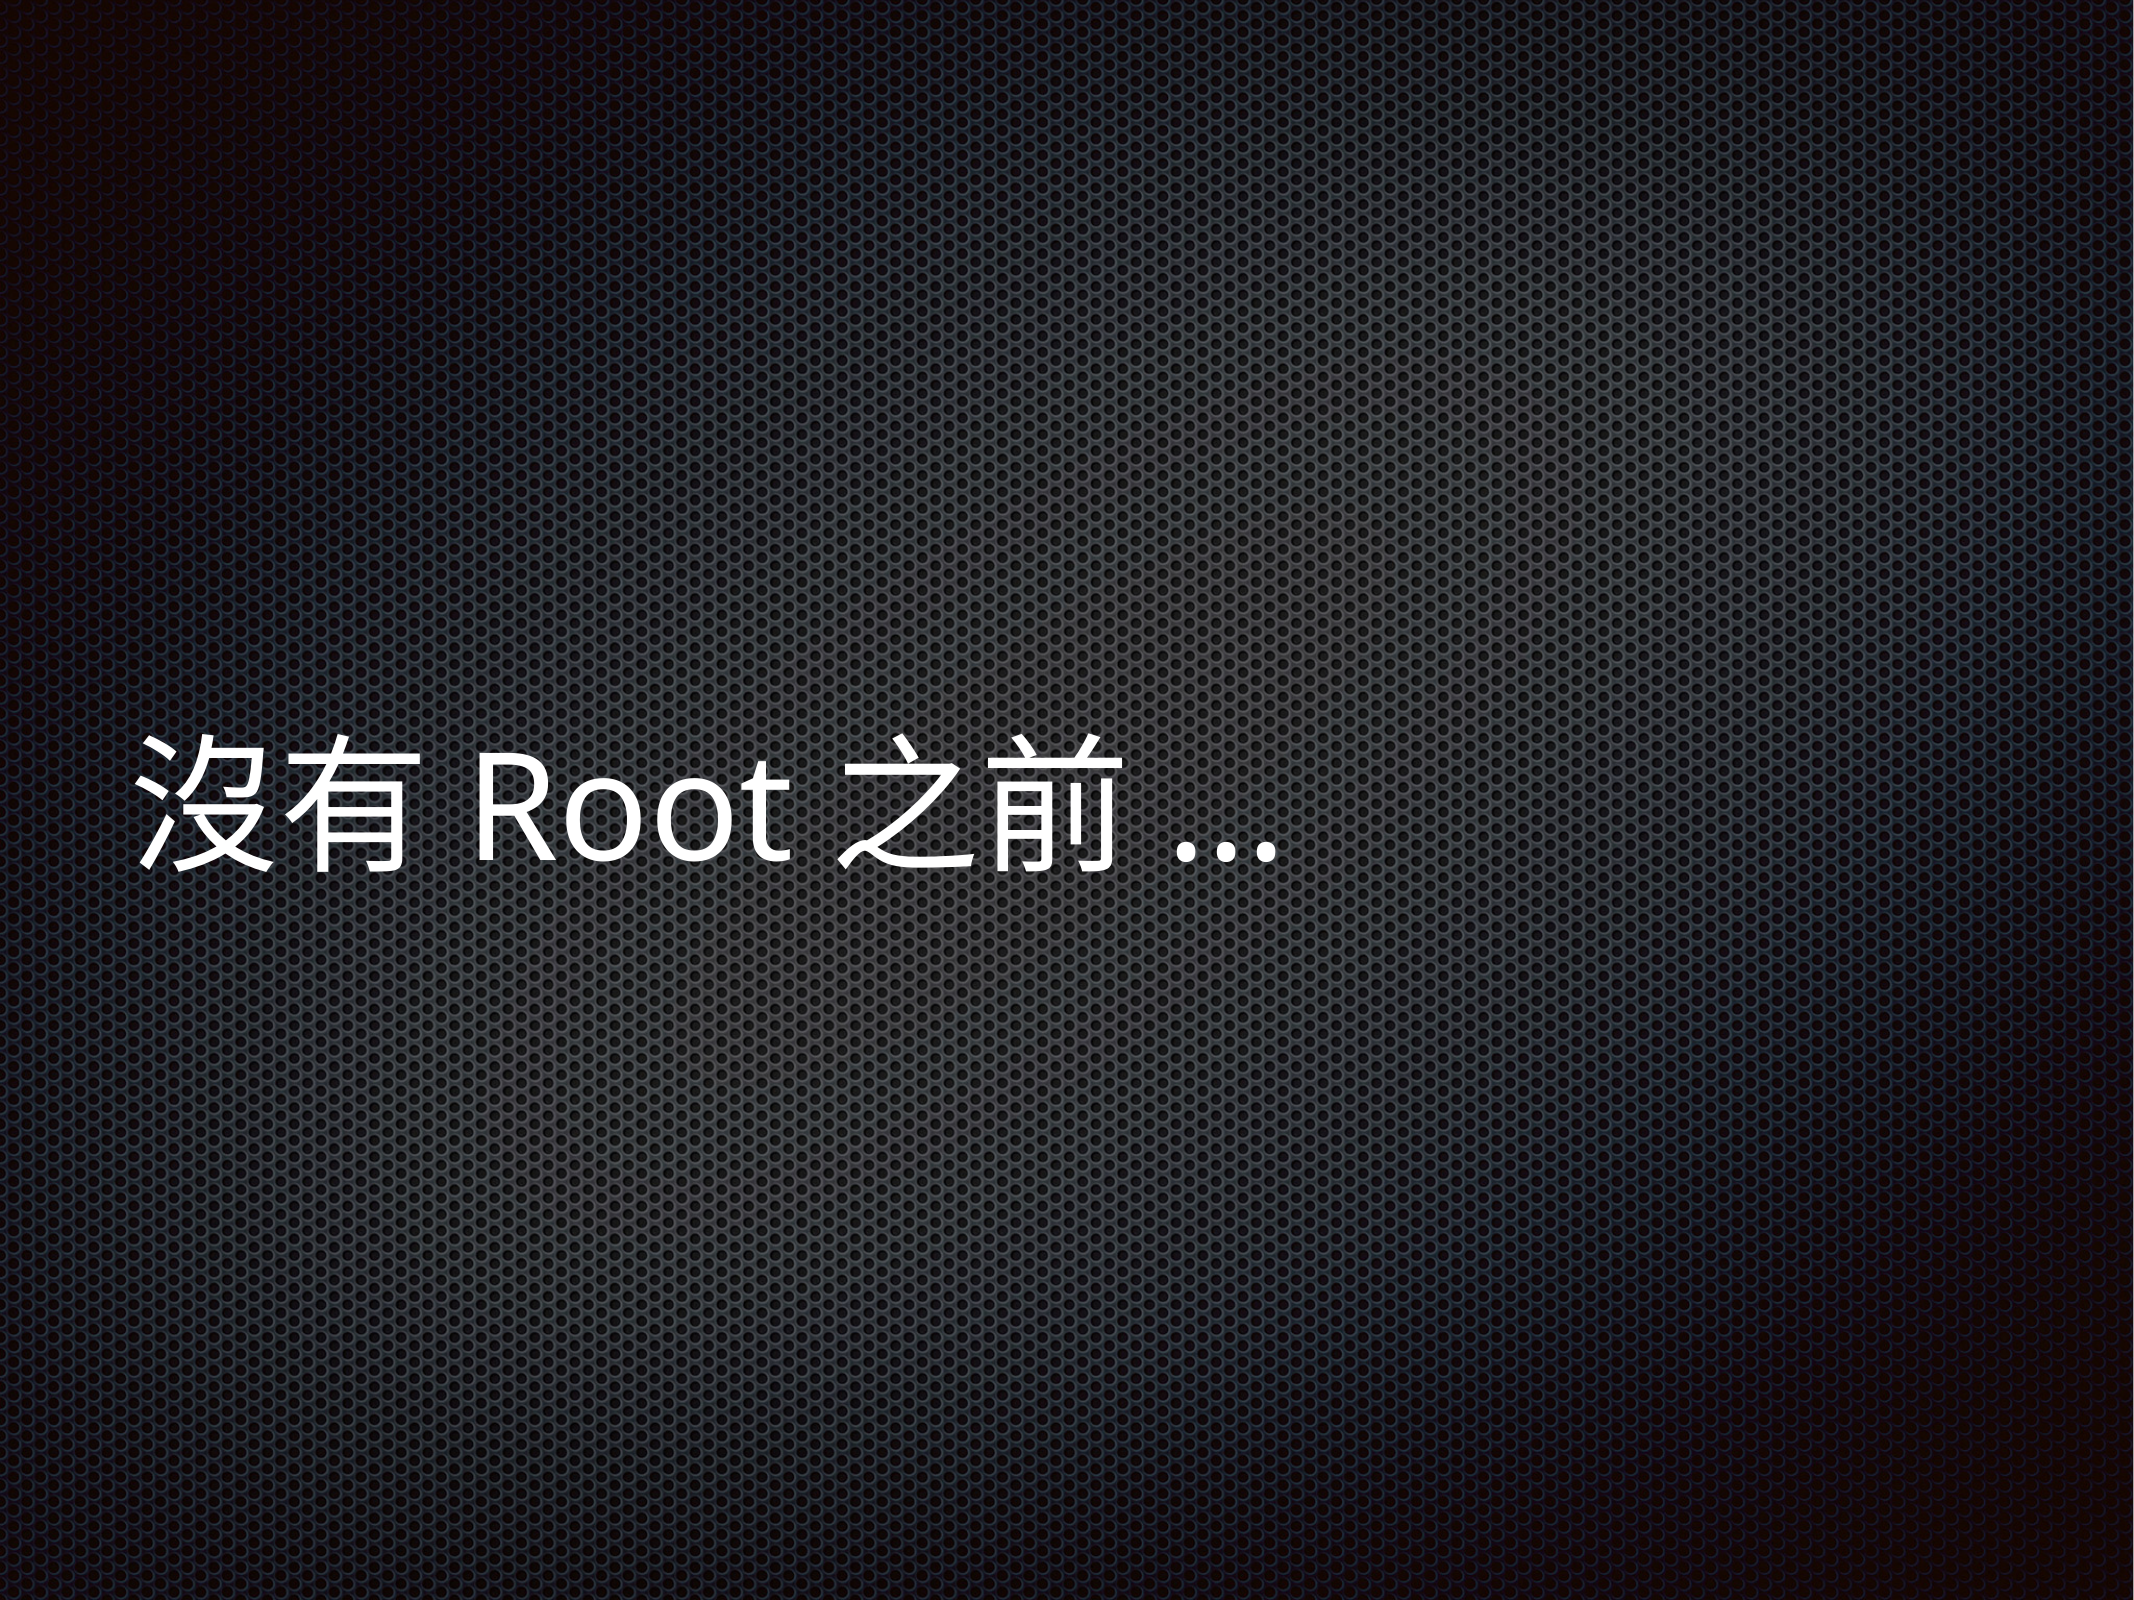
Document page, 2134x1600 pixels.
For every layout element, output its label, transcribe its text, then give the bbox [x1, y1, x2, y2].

title 沒有Root之前... [128, 599, 2005, 1001]
picture [0, 0, 2134, 1600]
